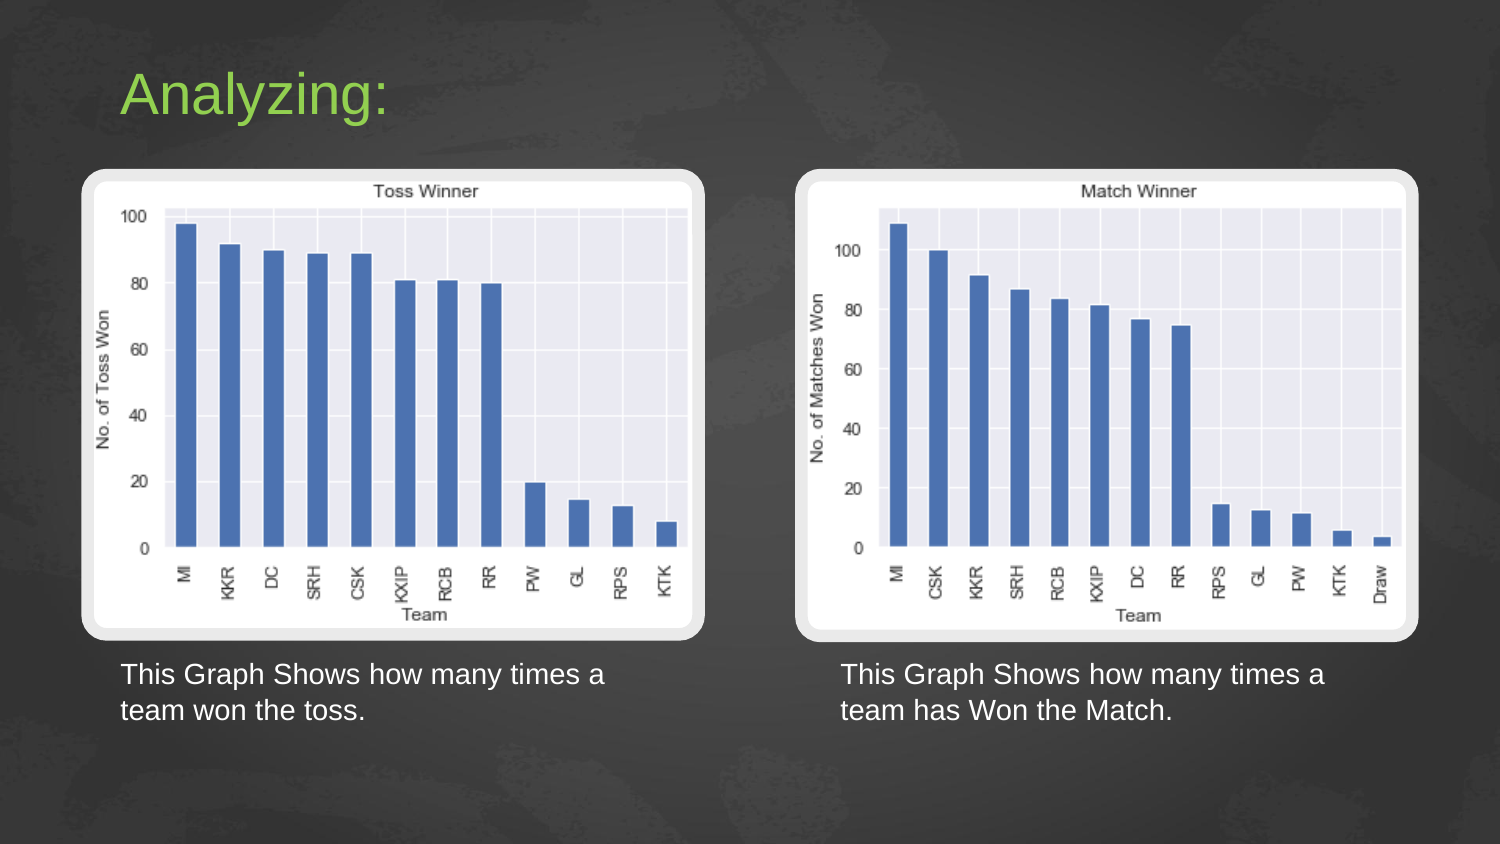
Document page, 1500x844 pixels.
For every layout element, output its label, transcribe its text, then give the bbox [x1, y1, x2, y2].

text_box This Graph Shows how many times a team has Won the Match. [825, 648, 1375, 734]
picture [0, 0, 1500, 844]
text_box This Graph Shows how many times a team won the toss. [105, 648, 669, 734]
text_box Analyzing: [105, 48, 1065, 134]
